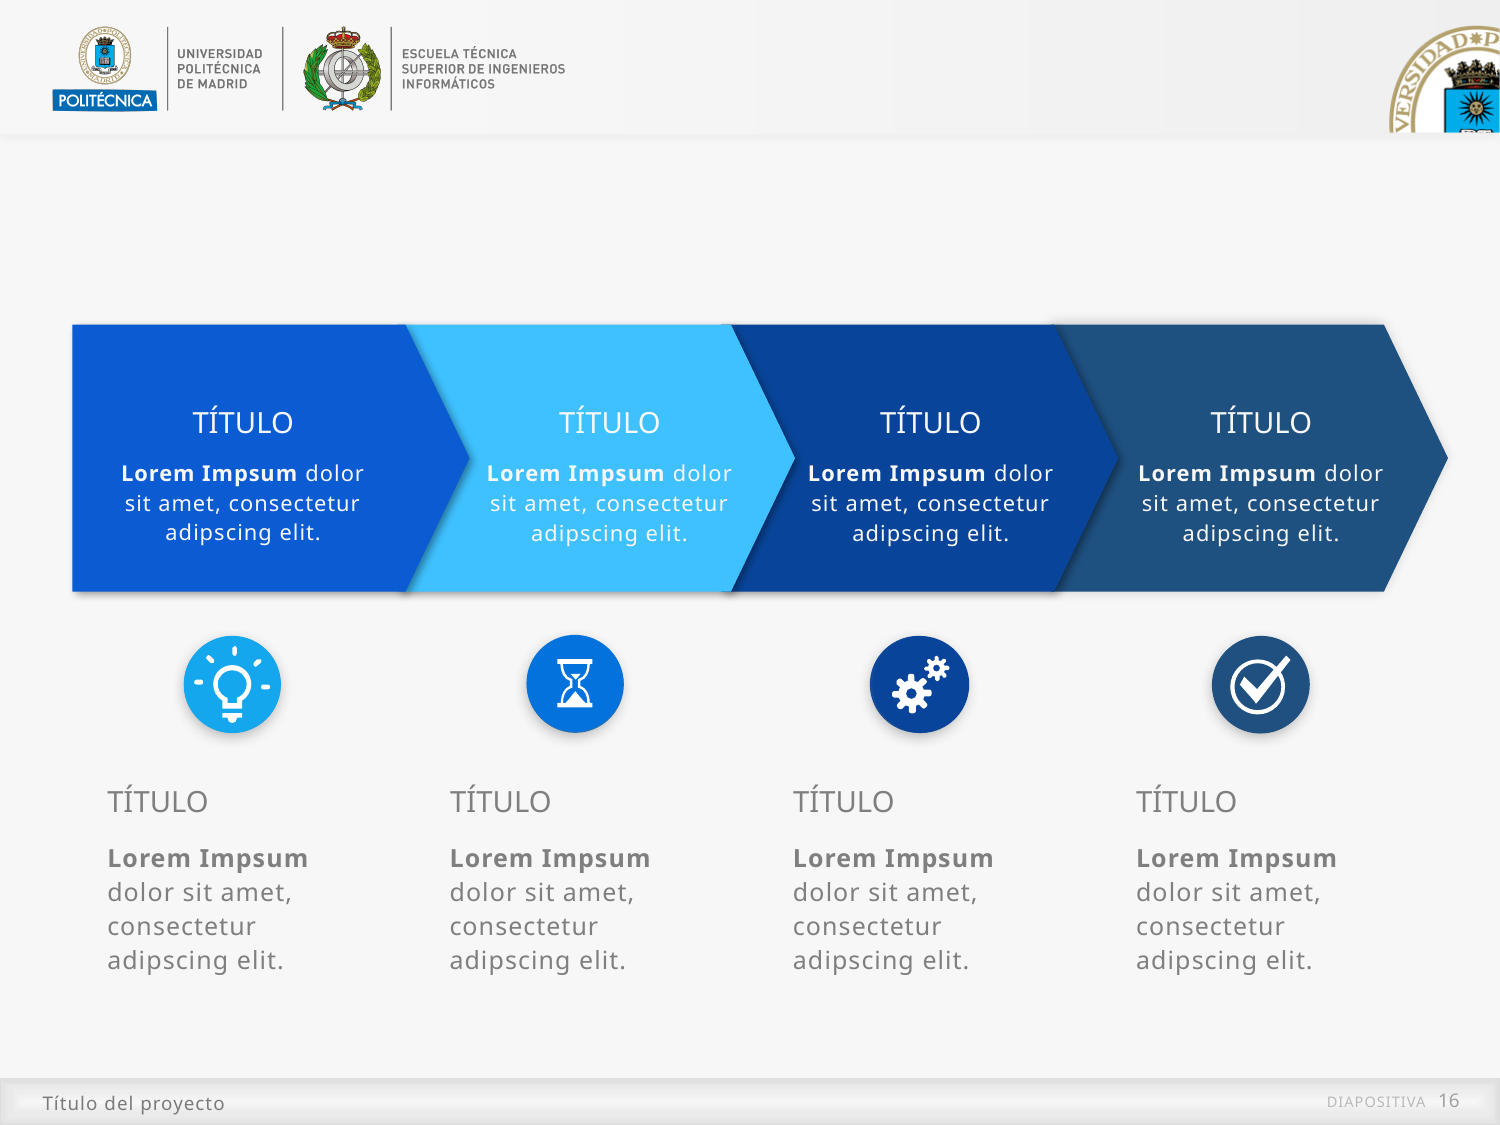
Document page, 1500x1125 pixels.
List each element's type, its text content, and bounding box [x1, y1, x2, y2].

list Lorem Impsum dolor sit amet, consectetur adipscing elit. [102, 448, 384, 563]
list Lorem Impsum dolor sit amet, consectetur adipscing elit. [777, 830, 1059, 880]
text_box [1211, 636, 1309, 734]
list Lorem Impsum dolor sit amet, consectetur adipscing elit. [469, 448, 750, 563]
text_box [183, 636, 281, 734]
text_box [526, 634, 624, 732]
list Lorem Impsum dolor sit amet, consectetur adipscing elit. [434, 830, 715, 880]
picture [1470, 101, 1483, 115]
list Título [102, 365, 384, 447]
list Título [469, 365, 750, 447]
list Lorem Impsum dolor sit amet, consectetur adipscing elit. [1121, 448, 1402, 563]
list Título [1120, 778, 1402, 827]
list Lorem Impsum dolor sit amet, consectetur adipscing elit. [92, 830, 373, 880]
list Título del proyecto [36, 1077, 1141, 1125]
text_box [872, 636, 970, 734]
list Título [435, 778, 716, 827]
picture [30, 4, 587, 134]
list Lorem Impsum dolor sit amet, consectetur adipscing elit. [790, 448, 1072, 563]
list Título [1121, 365, 1402, 447]
list Título [92, 778, 373, 827]
list Lorem Impsum dolor sit amet, consectetur adipscing elit. [1120, 830, 1402, 880]
list Título [790, 365, 1072, 447]
picture [1387, 23, 1500, 133]
list Título [778, 778, 1059, 827]
